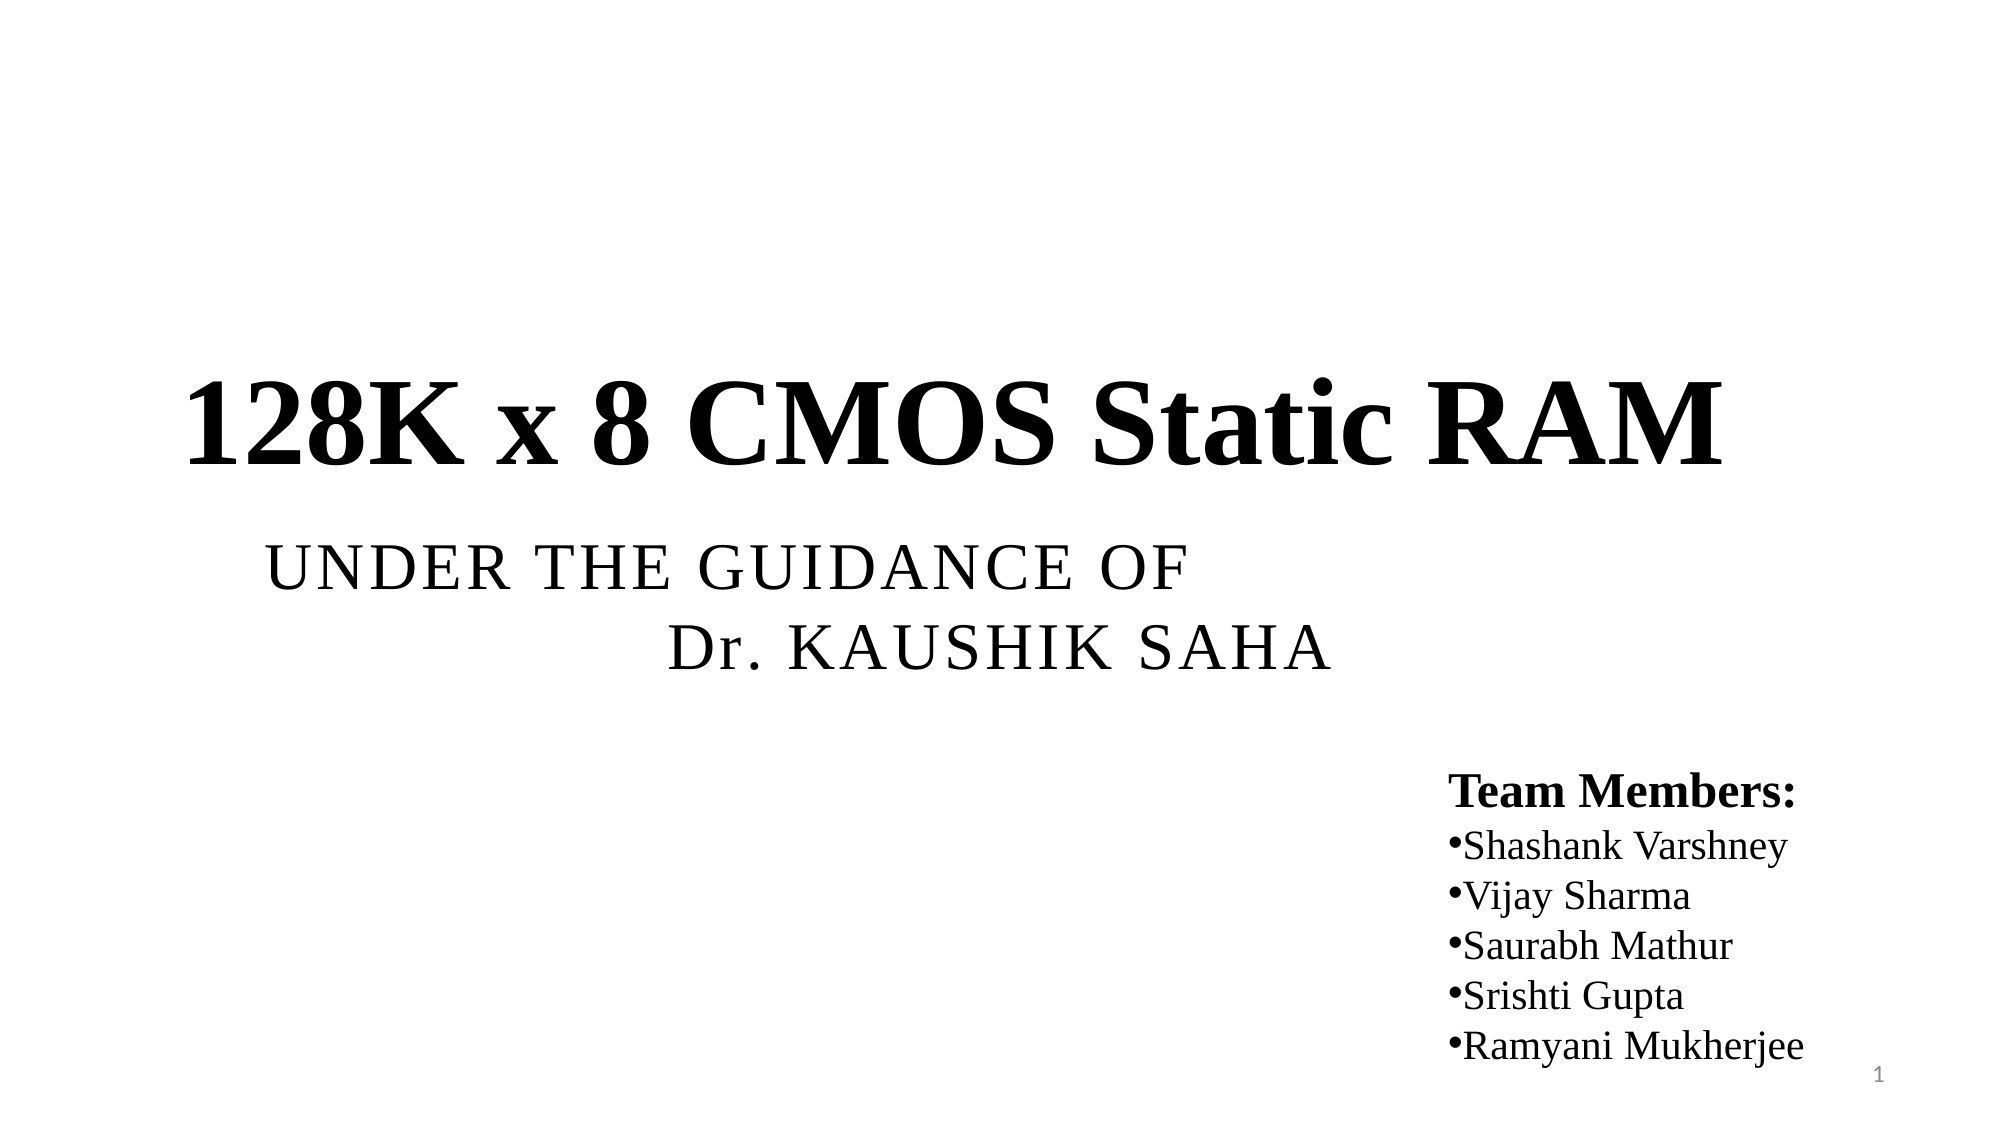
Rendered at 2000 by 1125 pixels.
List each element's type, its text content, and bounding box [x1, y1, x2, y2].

text_box Team Members: Shashank Varshney Vijay Sharma Saurabh Mathur Srishti Gupta Ramyani Mukherjee [1433, 750, 1961, 1075]
text_box 128K x 8 CMOS Static RAM [156, 105, 1751, 498]
slide_number 1 [1433, 1042, 1900, 1103]
text_box Under the guidance of Dr. Kaushik Saha [249, 515, 1750, 788]
